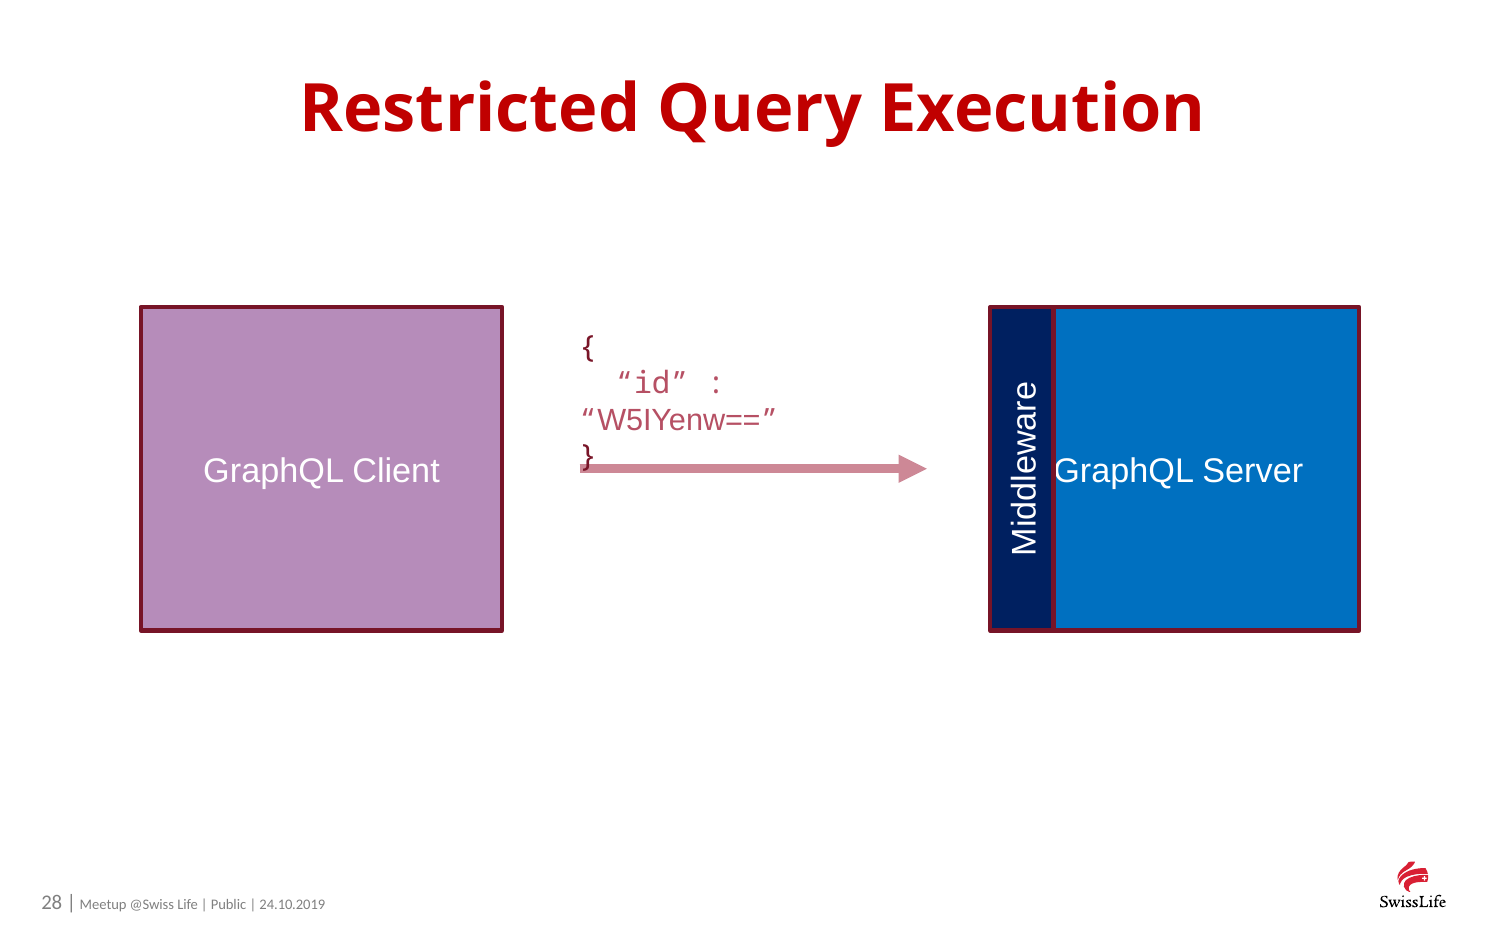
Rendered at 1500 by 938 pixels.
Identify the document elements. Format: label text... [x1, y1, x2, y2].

text_box GraphQL Server [1056, 305, 1361, 633]
text_box { “id” : “W5IYenw==” } [565, 319, 927, 480]
text_box Middleware [988, 305, 1056, 633]
text_box GraphQL Client [139, 305, 504, 633]
title Restricted Query Execution [143, 59, 1357, 186]
